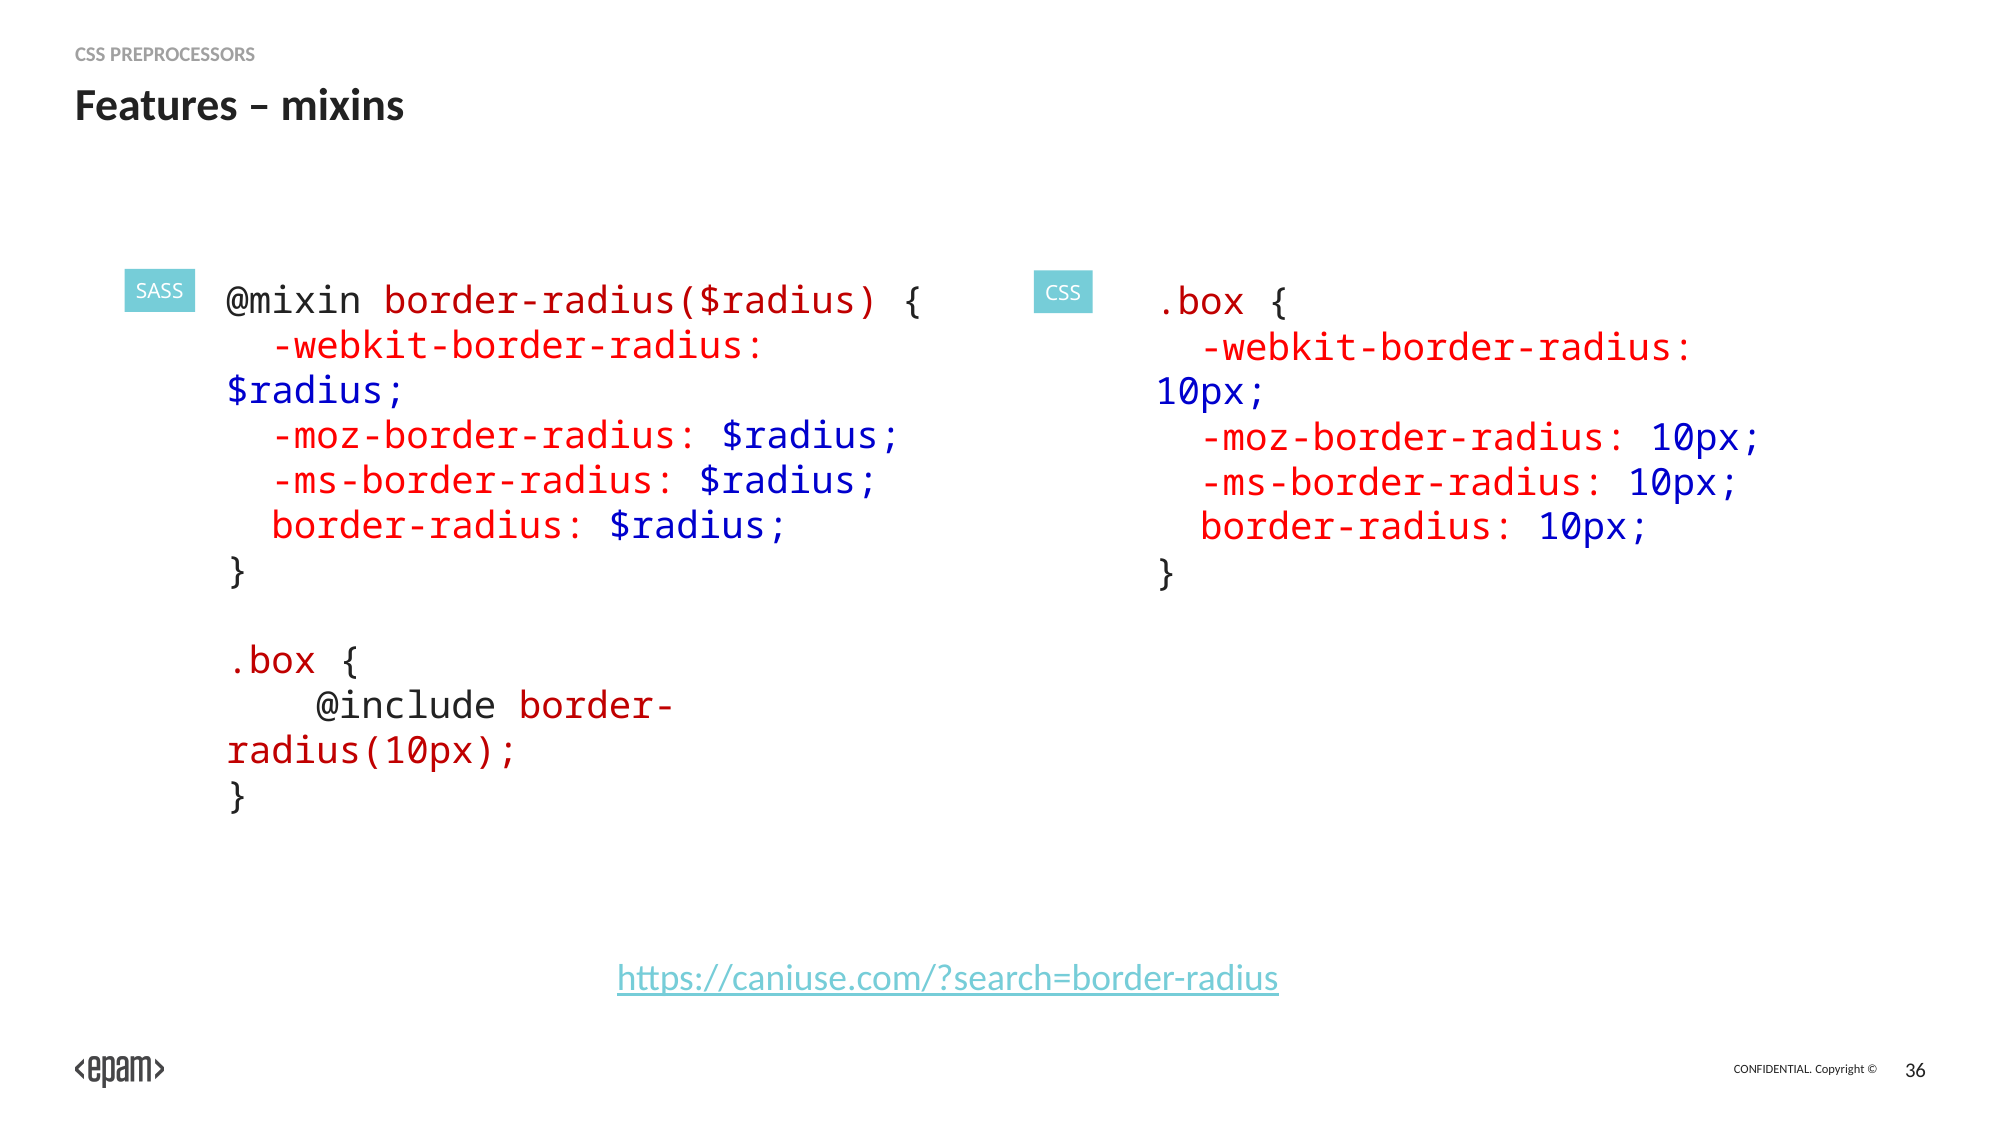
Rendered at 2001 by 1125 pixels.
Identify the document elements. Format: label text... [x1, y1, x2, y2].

text_box https://caniuse.com/?search=border-radius [380, 953, 1516, 999]
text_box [117, 268, 948, 739]
list CSS preprocessors [75, 37, 668, 75]
picture [75, 1056, 164, 1088]
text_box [1024, 270, 1799, 498]
title Features – mixins [75, 75, 1925, 150]
